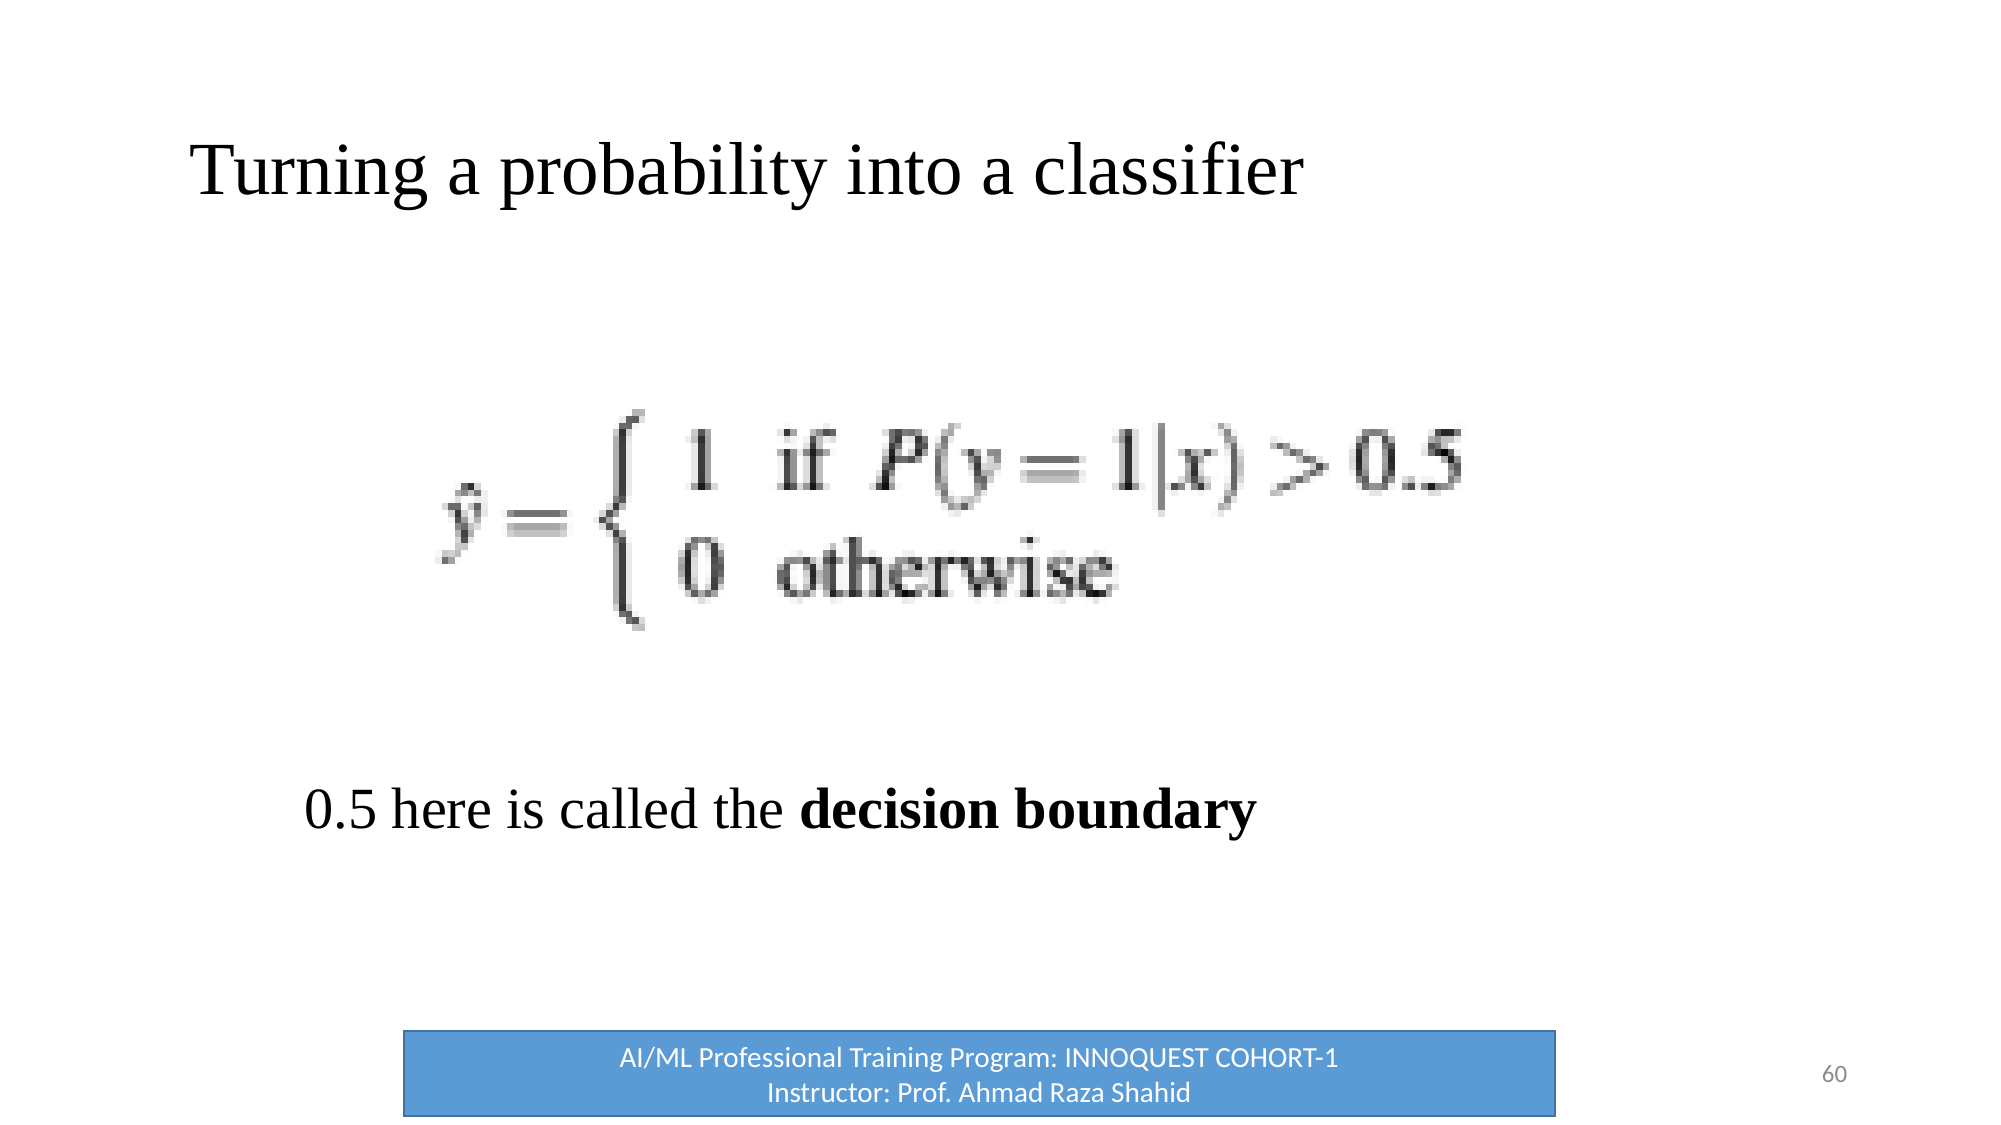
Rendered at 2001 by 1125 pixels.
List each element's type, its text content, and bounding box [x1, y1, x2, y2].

slide_number 60 [1412, 1042, 1863, 1103]
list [349, 329, 1594, 651]
text_box 0.5 here is called the decision boundary [289, 762, 1288, 848]
title Turning a probability into a classifier [174, 95, 1825, 245]
text_box AI/ML Professional Training Program: INNOQUEST COHORT-1 Instructor: Prof. Ahmad Raza Shahid [403, 1030, 1556, 1117]
